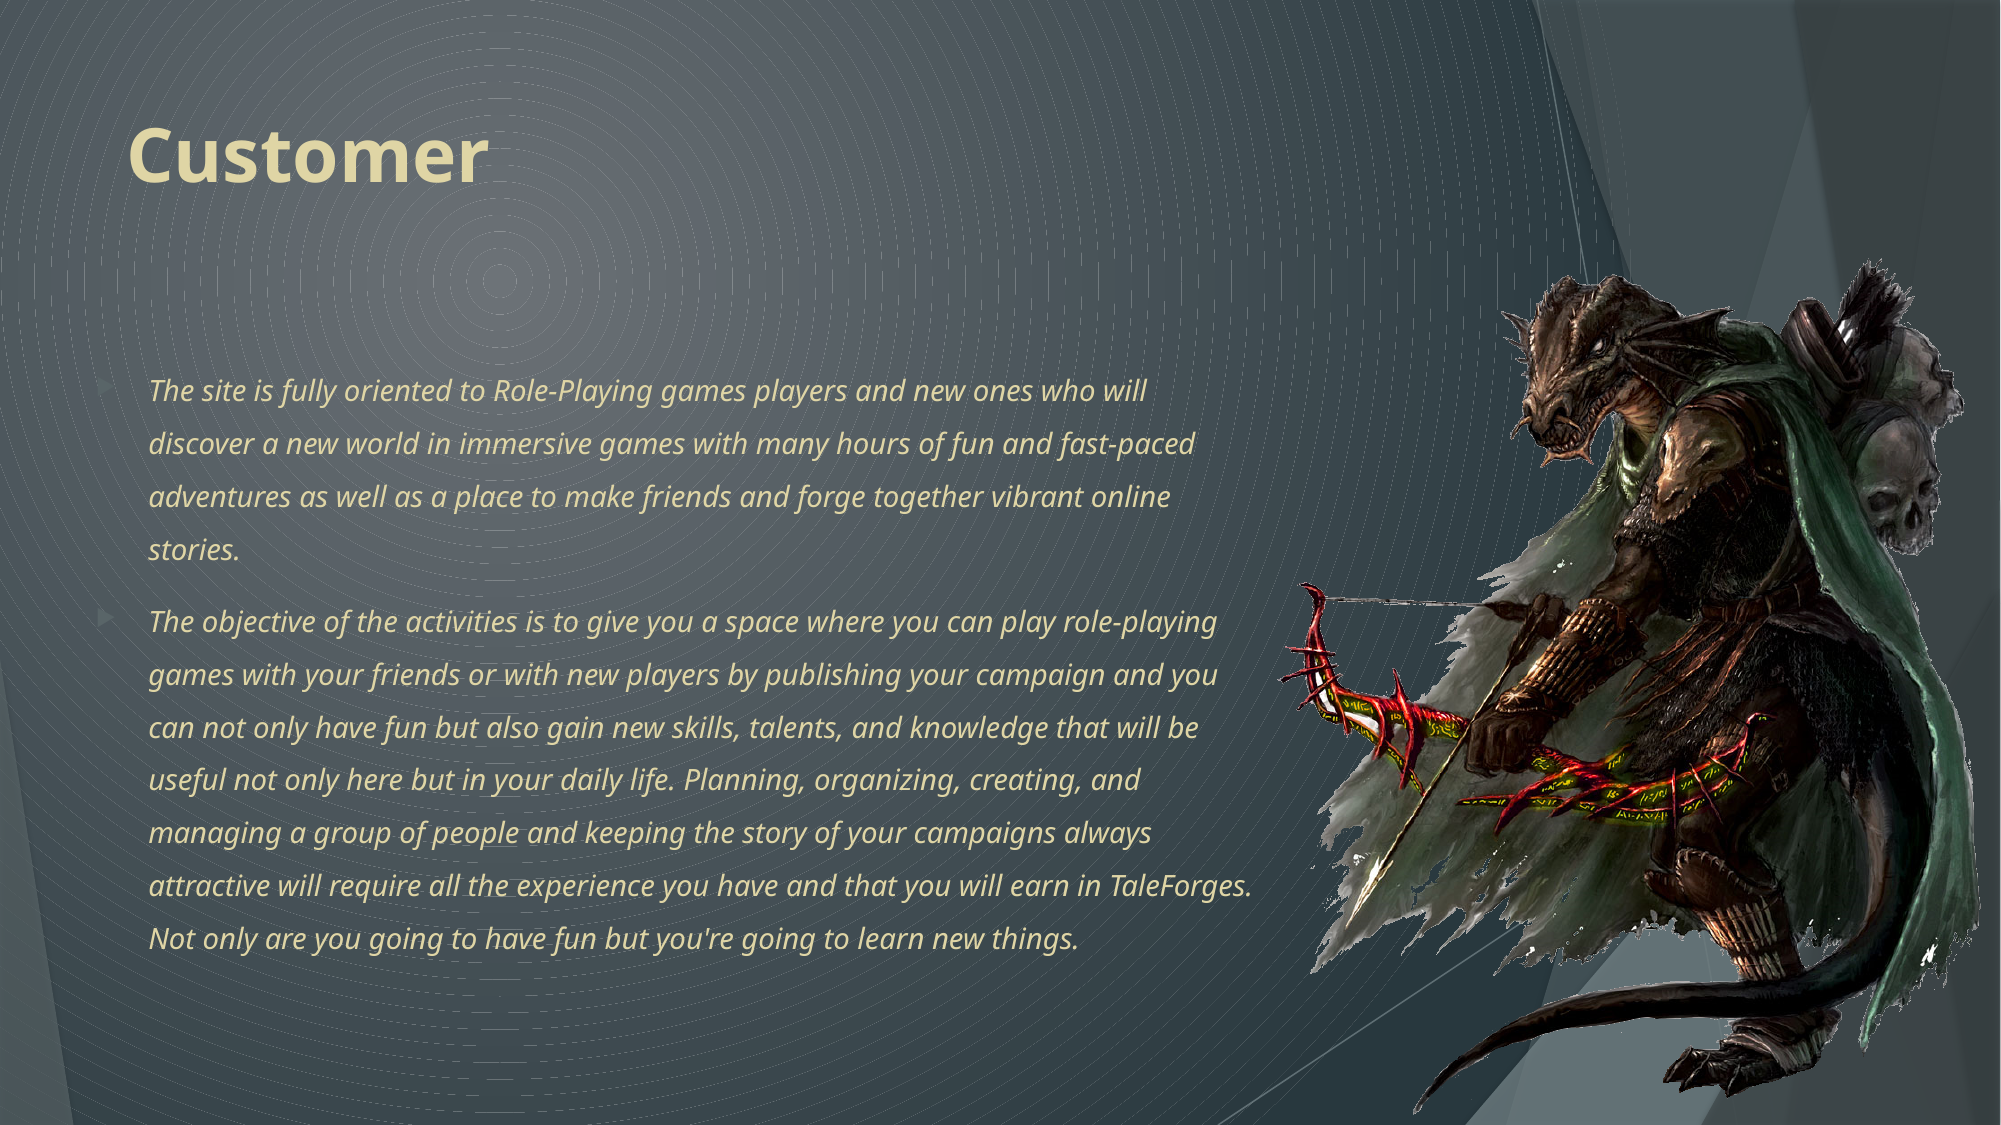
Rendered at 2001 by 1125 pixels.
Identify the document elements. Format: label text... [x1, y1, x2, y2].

title Customer [111, 99, 519, 251]
list The site is fully oriented to Role-Playing games players and new ones who will discover a new world in immersive games with many hours of fun and fast-paced adventures as well as a place to make friends and forge together vibrant online stories. The objective of the activities is to give you a space where you can play role-playing games with your friends or with new players by publishing your campaign and you can not only have fun but also gain new skills, talents, and knowledge that will be useful not only here but in your daily life. Planning, organizing, creating, and managing a group of people and keeping the story of your campaigns always attractive will require all the experience you have and that you will earn in TaleForges. Not only are you going to have fun but you're going to learn new things. [80, 347, 1268, 989]
picture [1273, 249, 1982, 1125]
